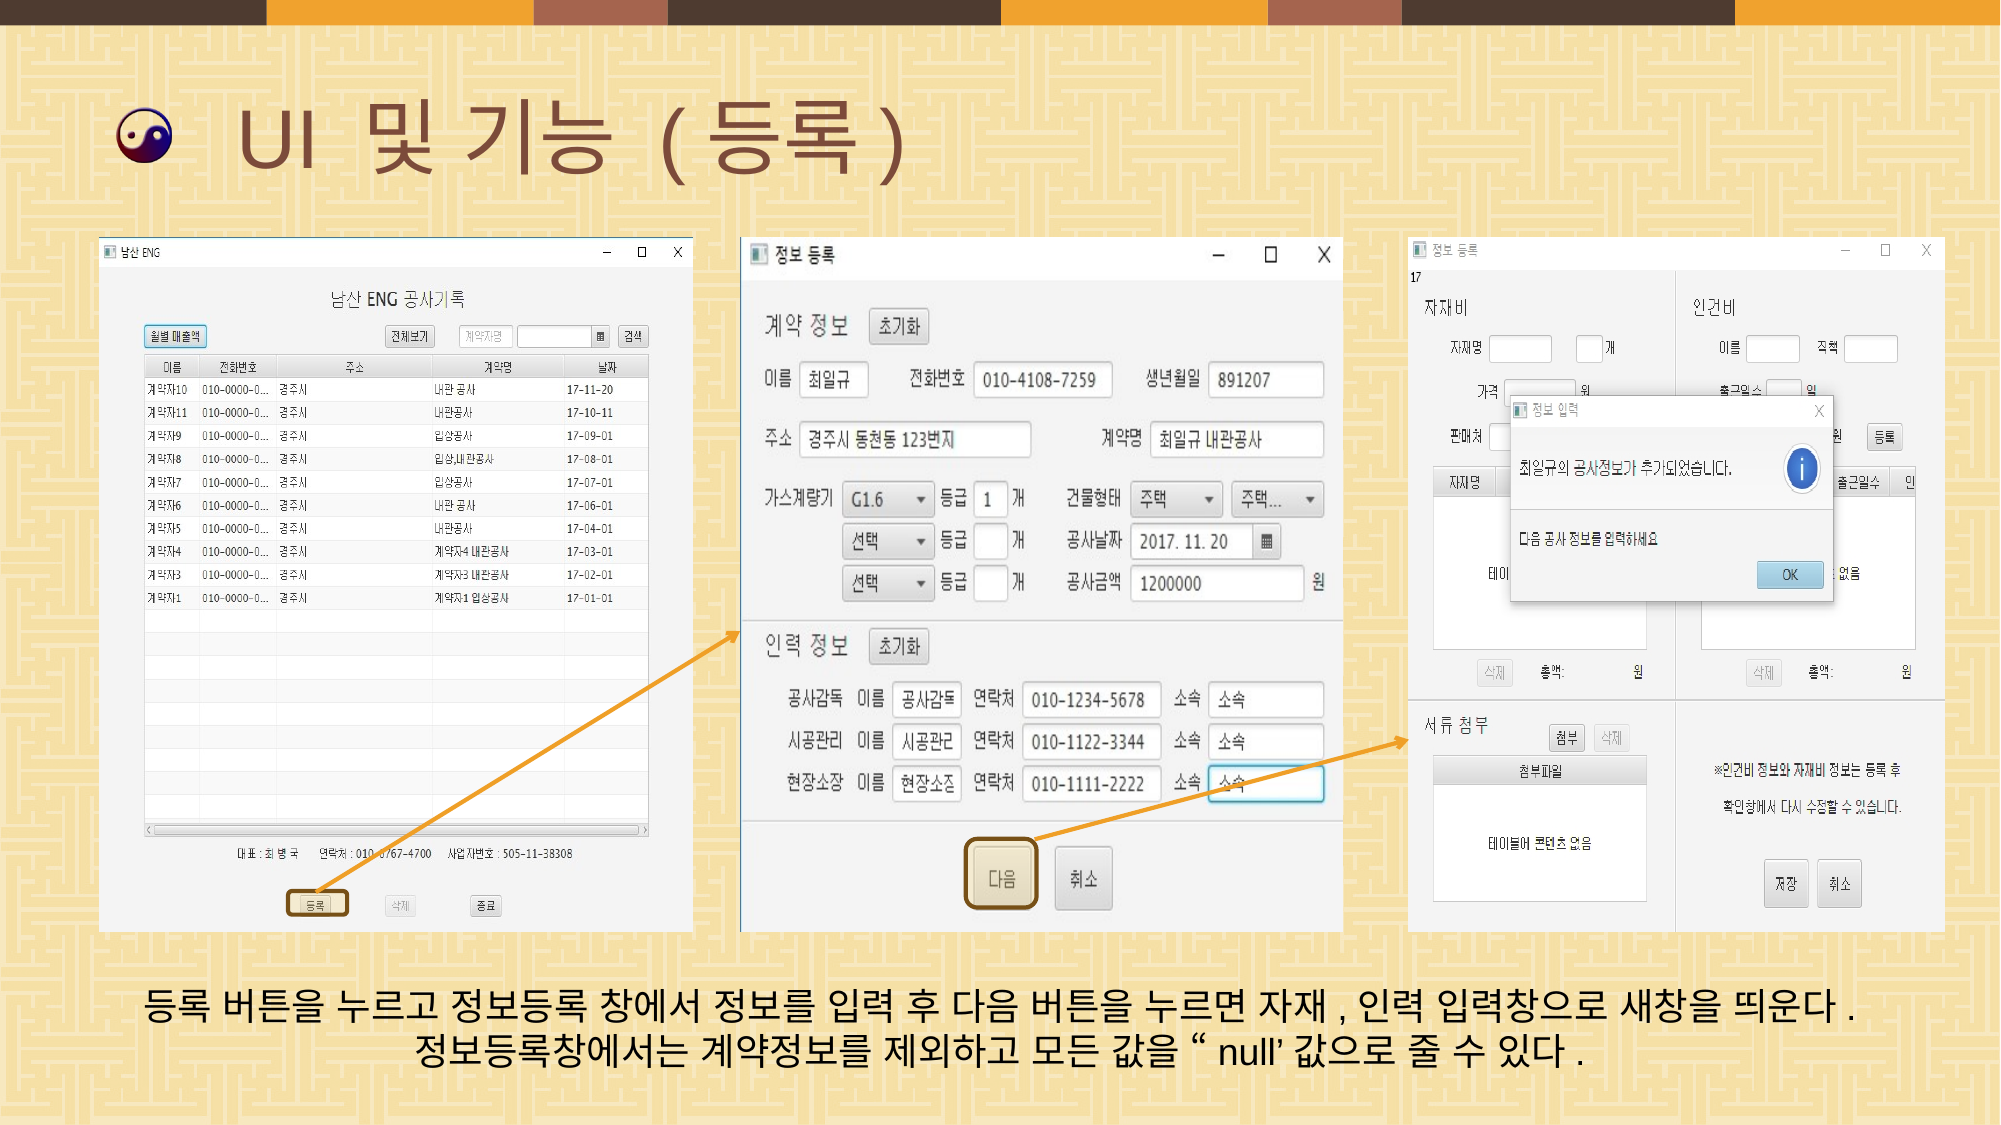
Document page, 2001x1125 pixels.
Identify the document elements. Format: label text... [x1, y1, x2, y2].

title UI 및 기능 (등록) [99, 70, 1900, 200]
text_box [1034, 738, 1411, 841]
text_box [316, 629, 742, 893]
picture [98, 235, 695, 934]
picture [114, 105, 174, 164]
picture [1407, 235, 1947, 934]
text_box 등록 버튼을 누르고 정보등록 창에서 정보를 입력 후 다음 버튼을 누르면 자재,인력 입력창으로 새창을 띄운다. 정보등록창에서는 계약정보를 제외하고 모든 값을 “null’값으로 줄 수 있다. [0, 929, 2000, 1125]
picture [738, 235, 1345, 934]
